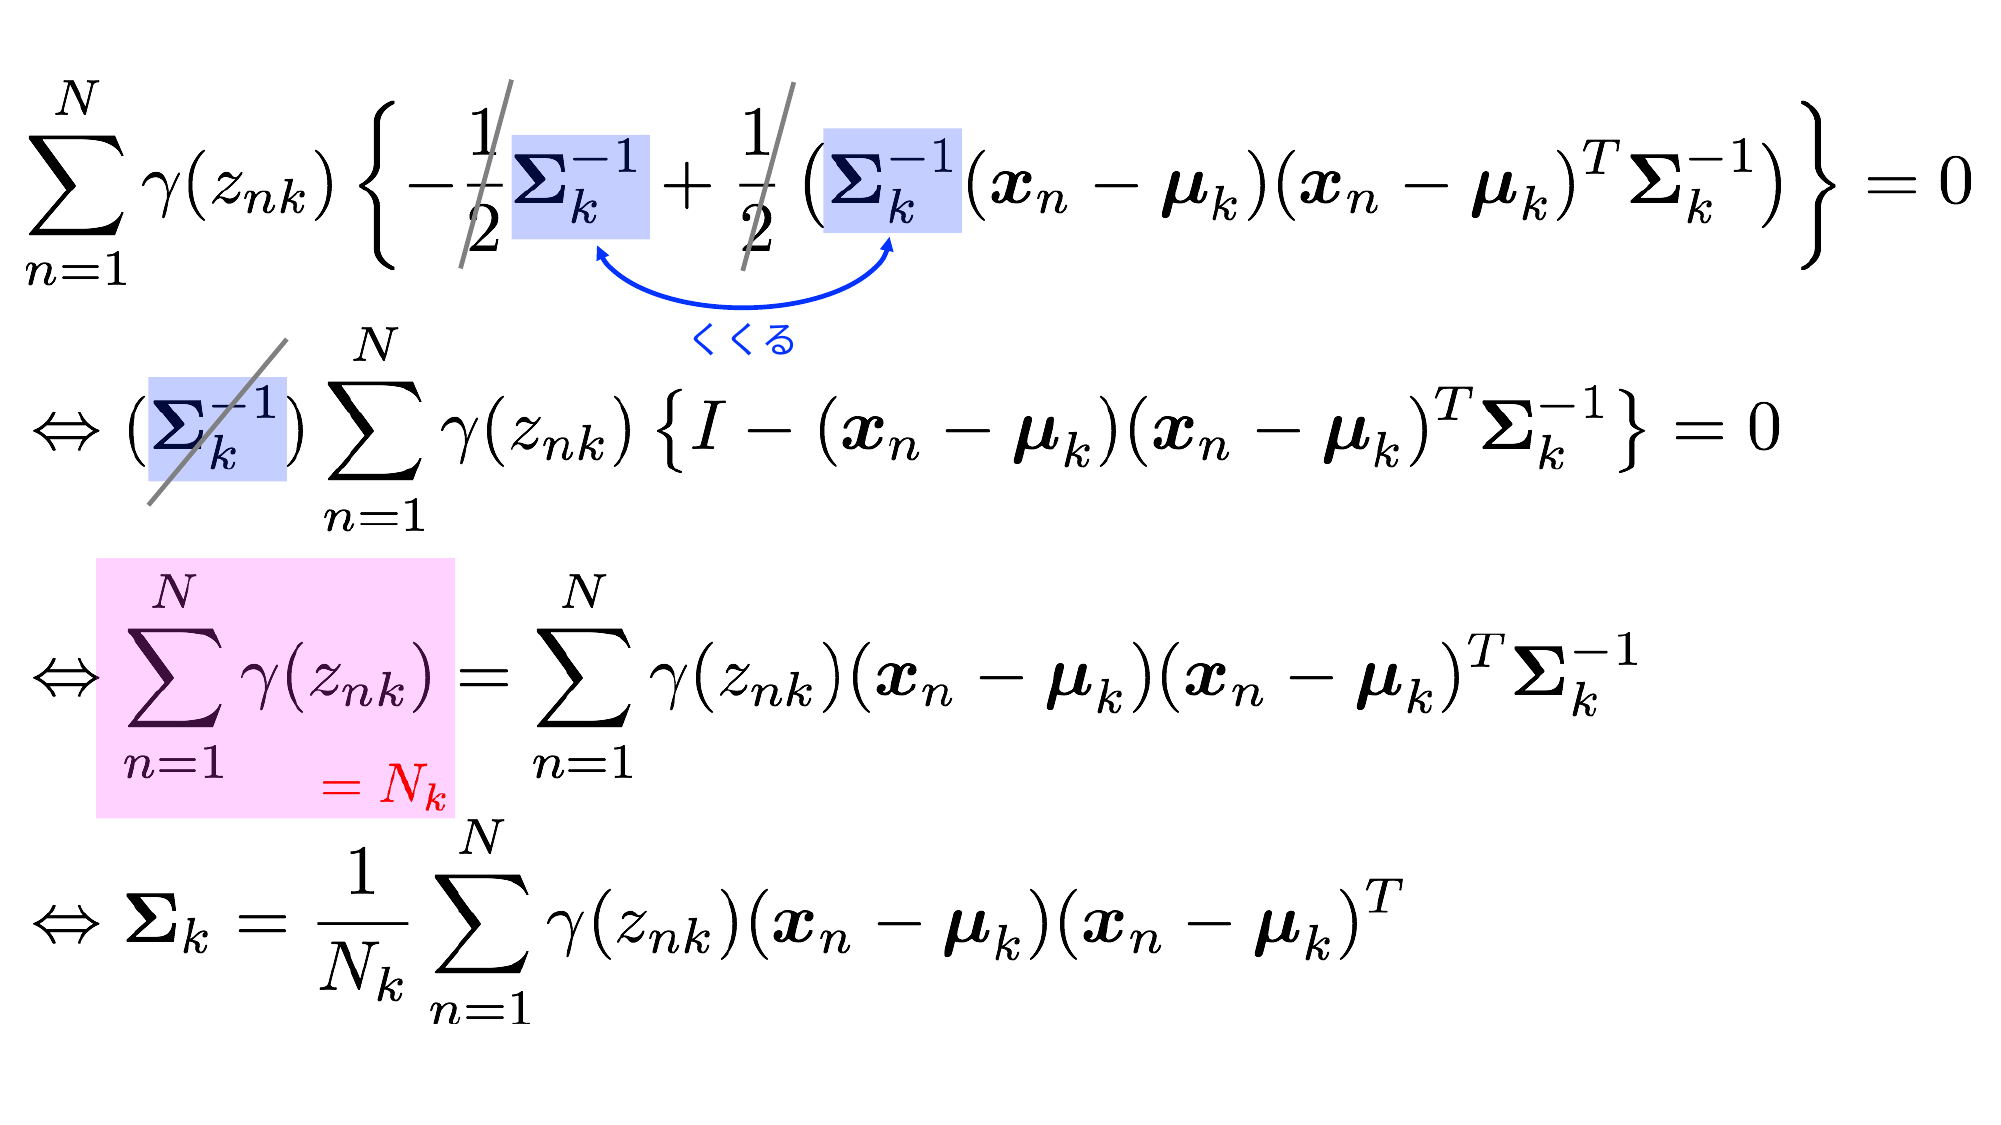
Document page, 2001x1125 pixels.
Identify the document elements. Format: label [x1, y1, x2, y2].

picture [26, 79, 1972, 1024]
text_box [742, 82, 794, 271]
text_box [460, 79, 512, 269]
text_box [148, 339, 287, 506]
